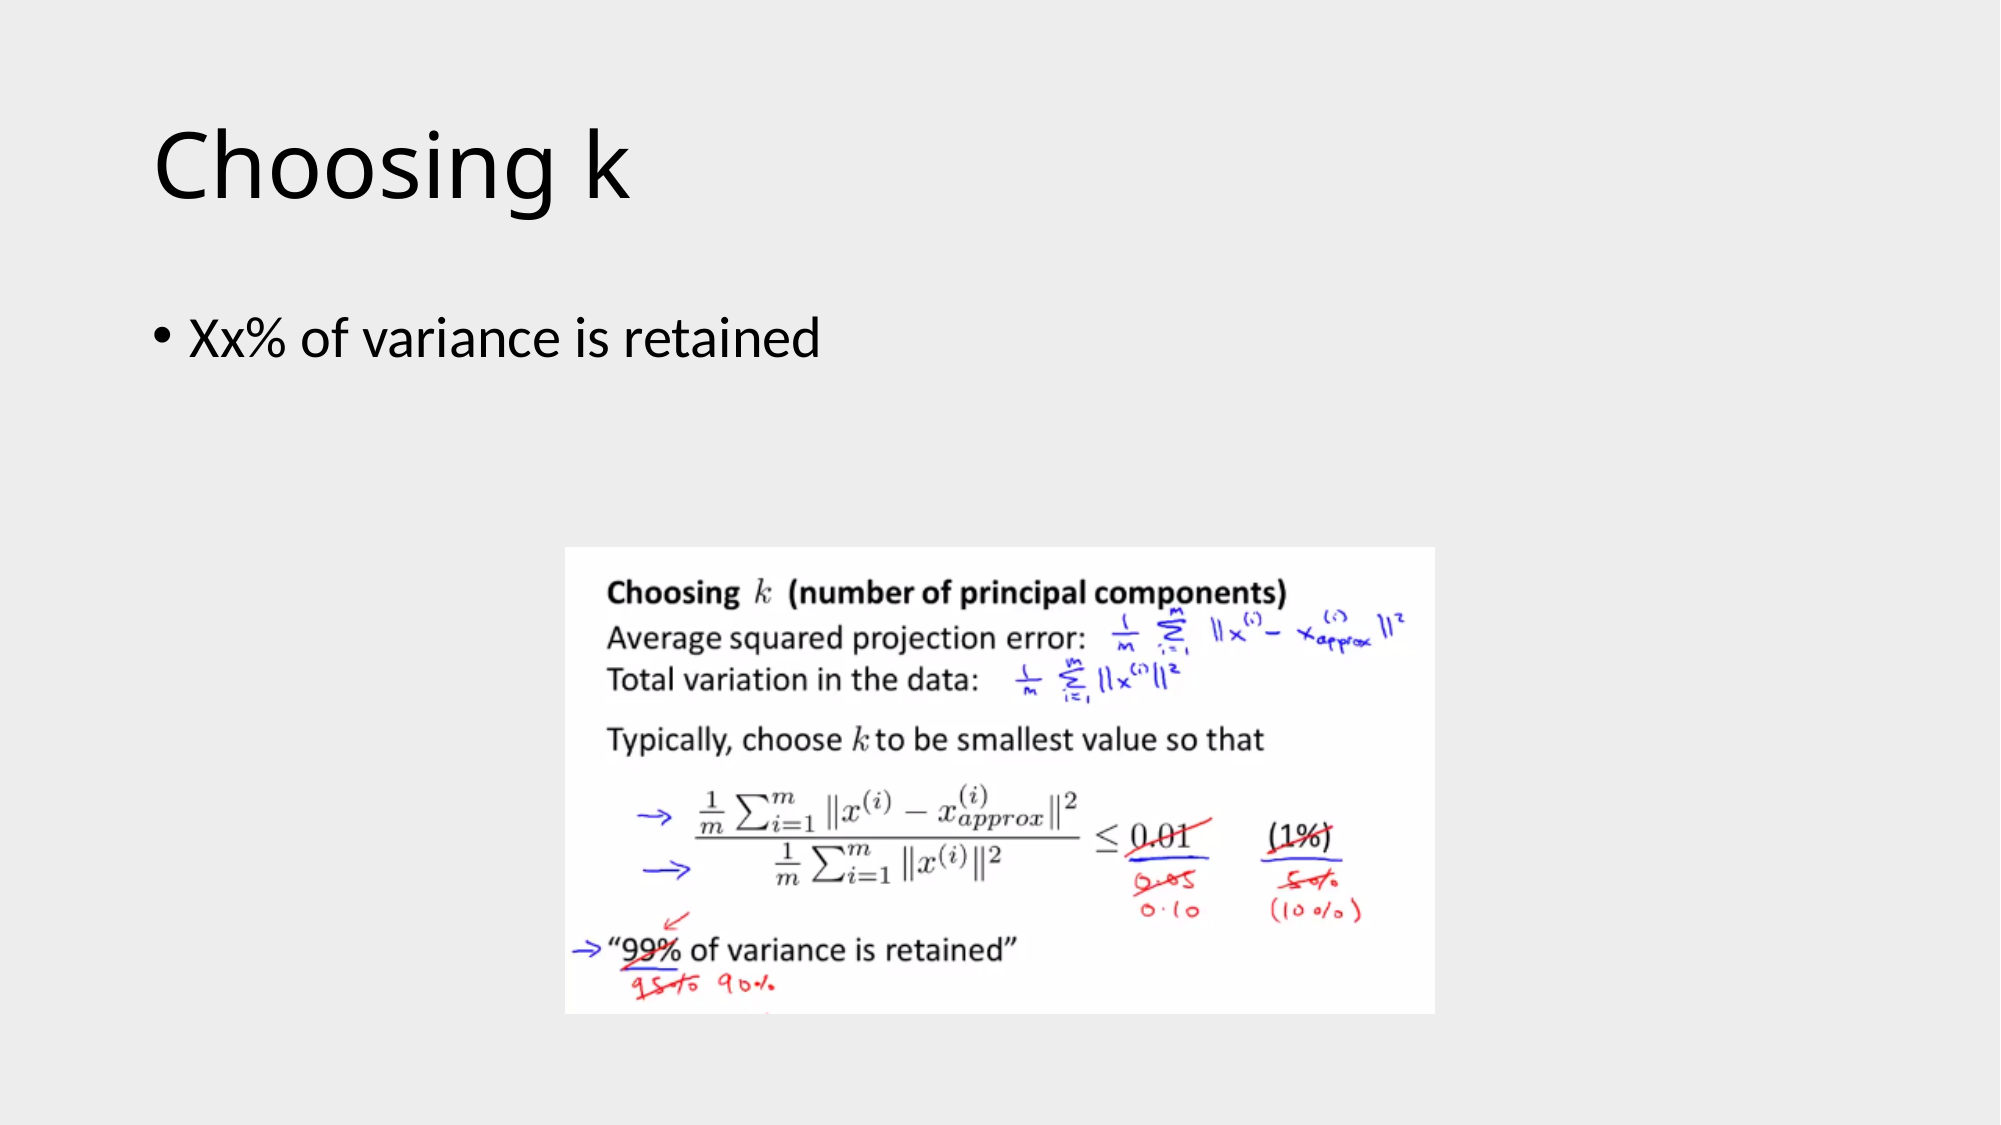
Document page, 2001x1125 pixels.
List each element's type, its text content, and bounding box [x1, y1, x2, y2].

list Xx% of variance is retained [137, 299, 1863, 1014]
title Choosing k [137, 59, 1863, 278]
picture [565, 547, 1435, 1014]
